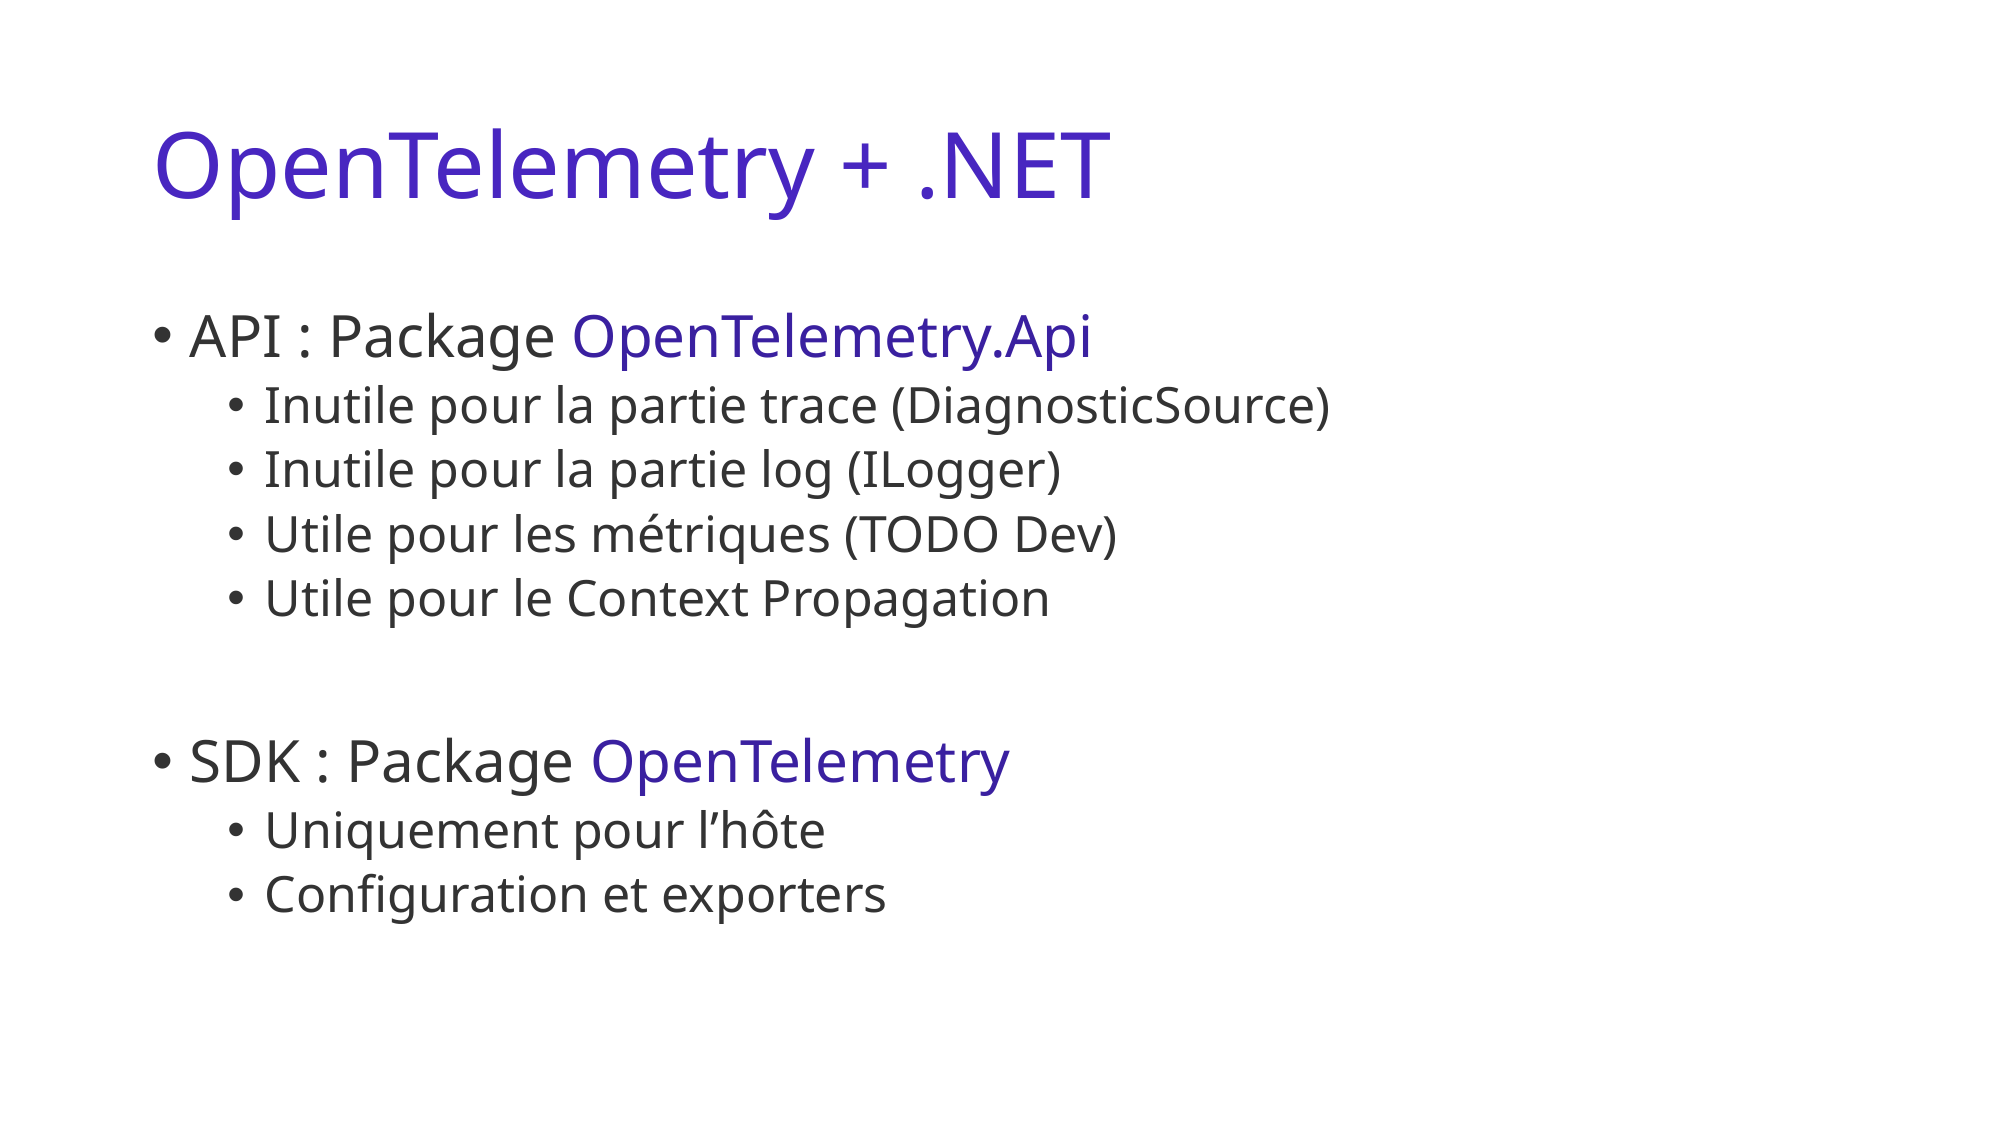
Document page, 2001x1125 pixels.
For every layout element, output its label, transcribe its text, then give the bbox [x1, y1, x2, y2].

list API : Package OpenTelemetry.Api Inutile pour la partie trace (DiagnosticSource) Inutile pour la partie log (ILogger) Utile pour les métriques (TODO Dev) Utile pour le Context Propagation SDK : Package OpenTelemetry Uniquement pour l’hôte Configuration et exporters [137, 299, 1863, 1014]
title OpenTelemetry + .NET [137, 59, 1863, 278]
